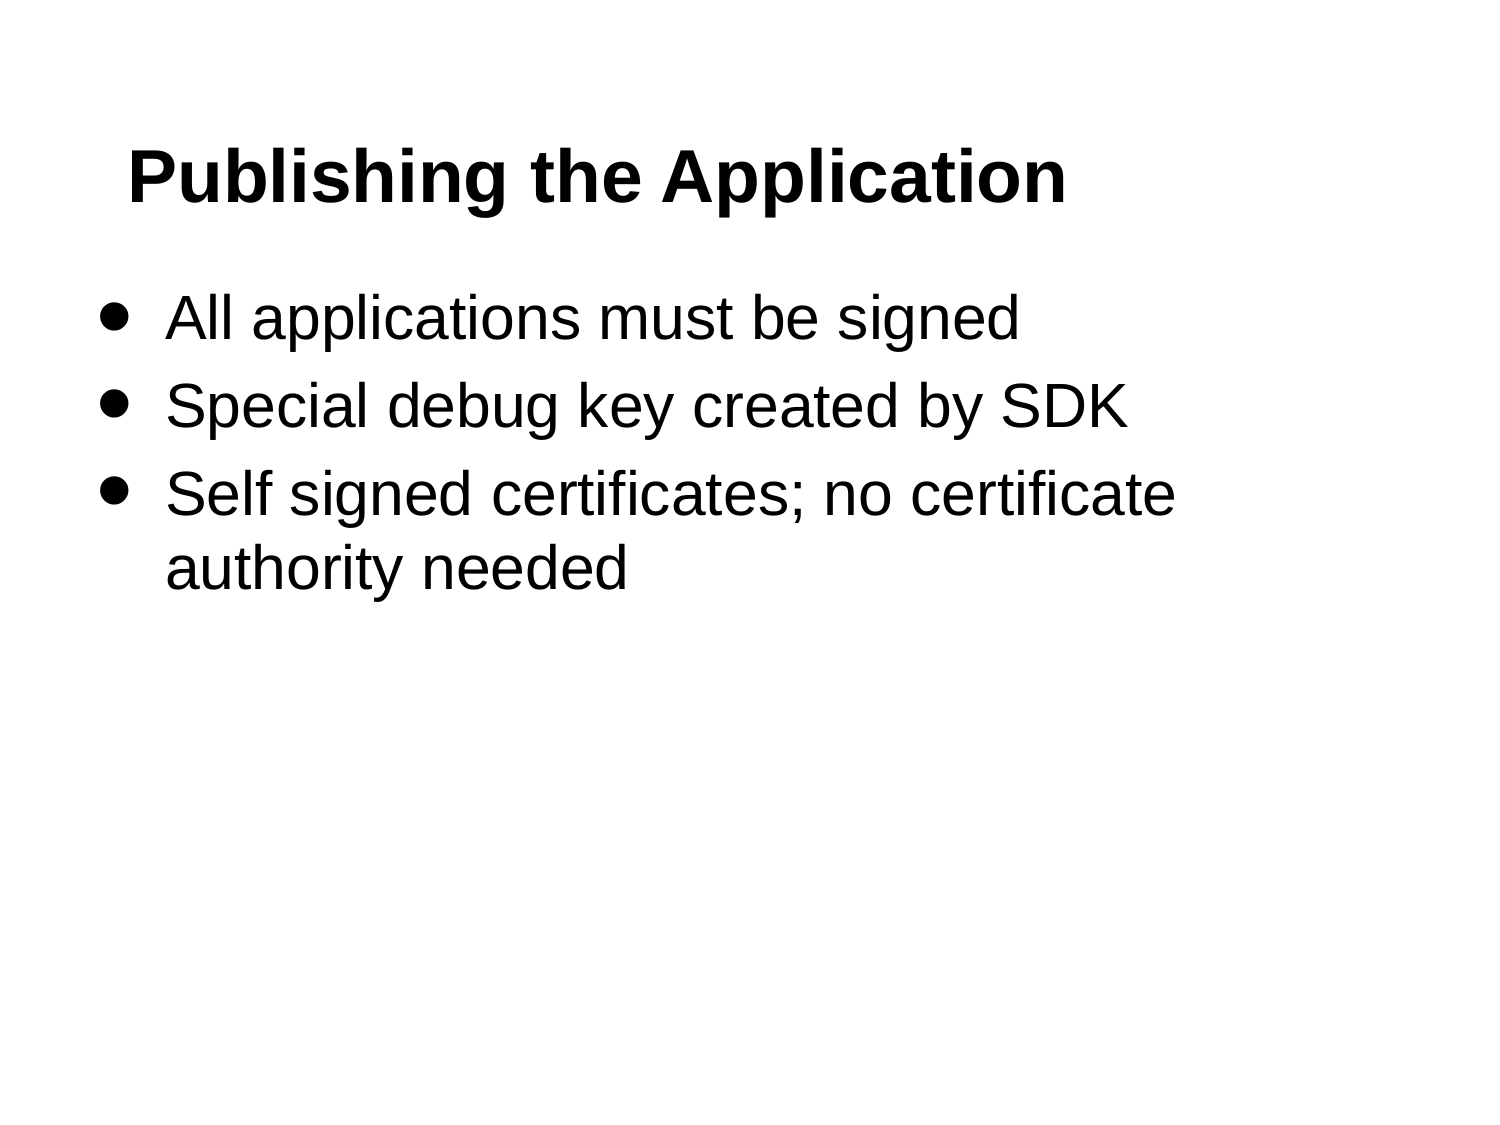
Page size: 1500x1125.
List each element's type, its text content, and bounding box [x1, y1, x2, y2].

list All applications must be signed Special debug key created by SDK Self signed certificates; no certificate authority needed [75, 262, 1425, 931]
title Publishing the Application [75, 14, 1425, 233]
